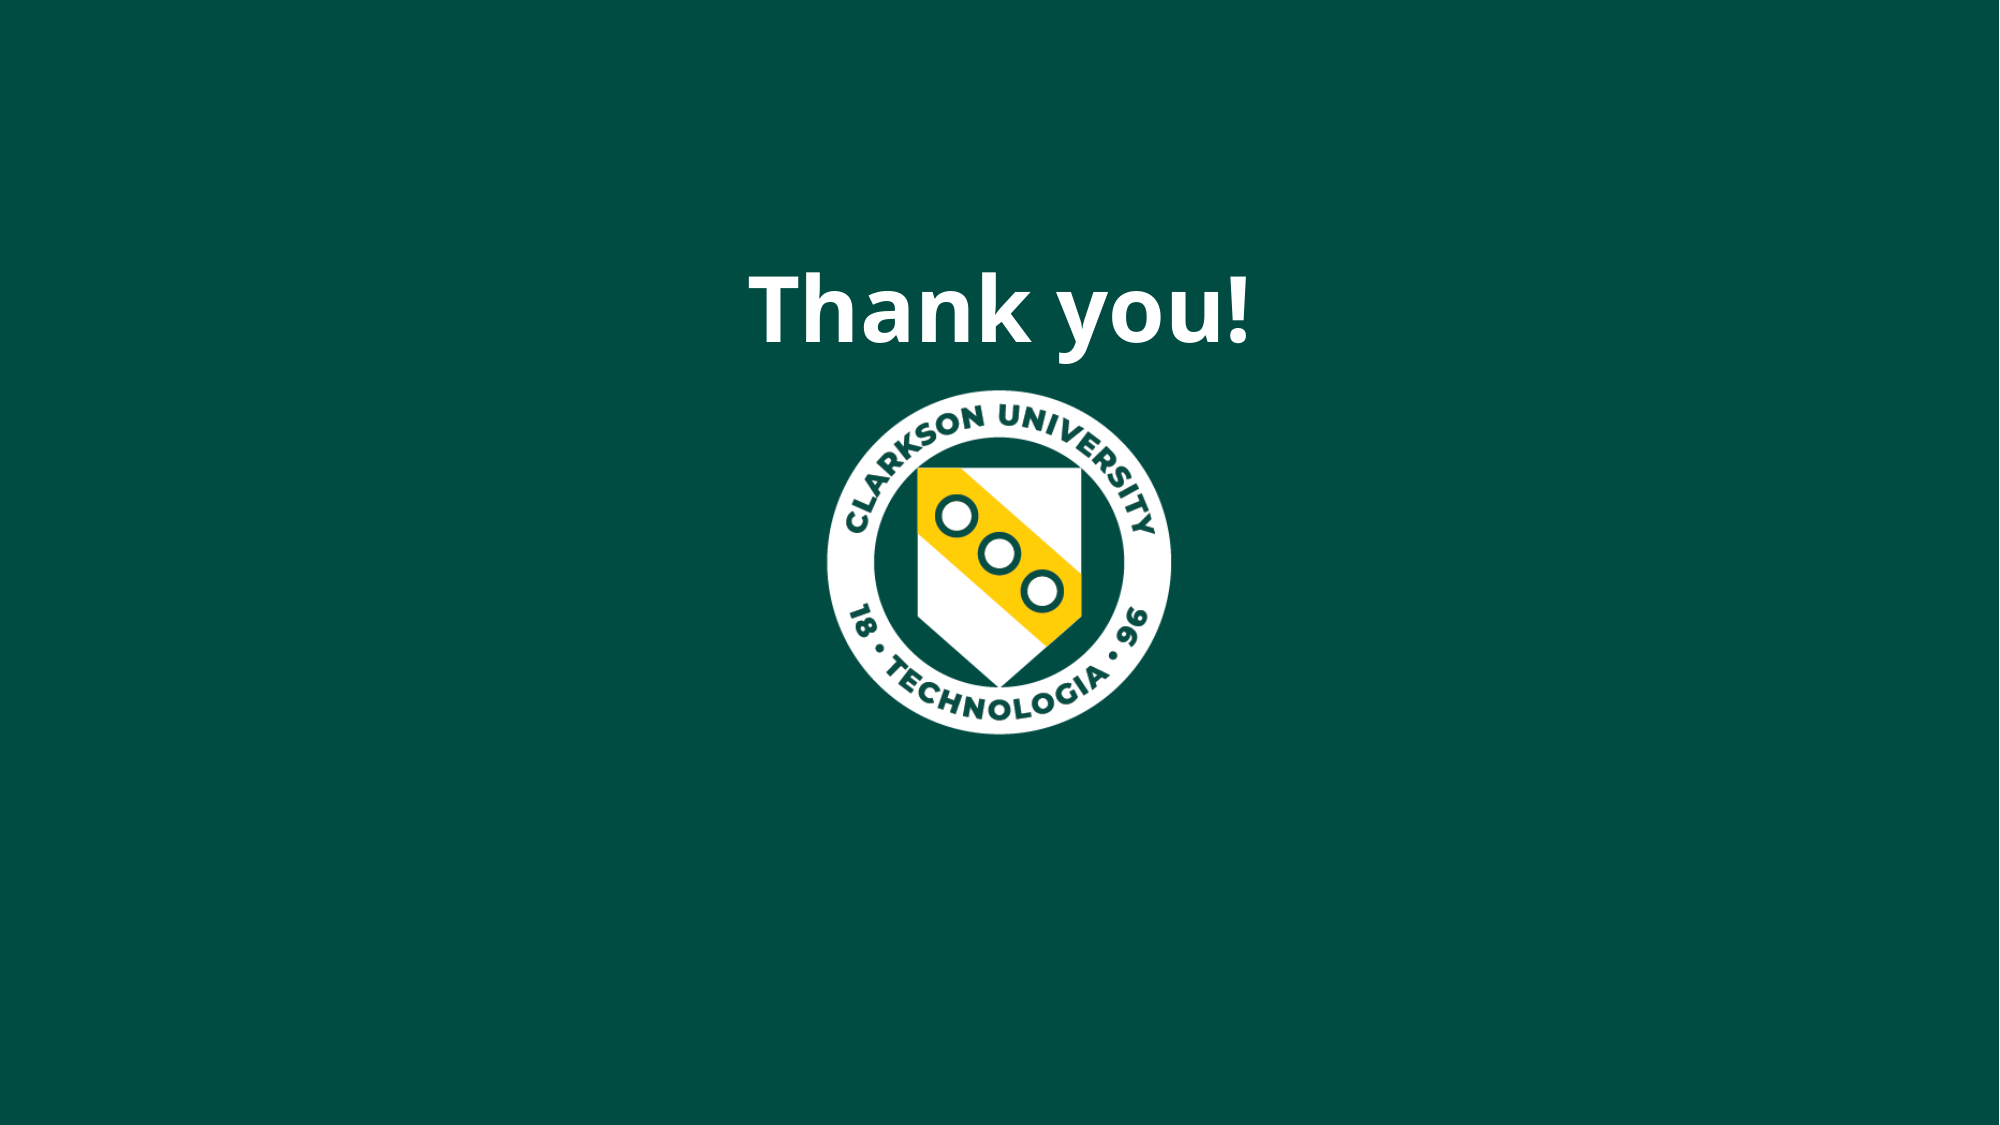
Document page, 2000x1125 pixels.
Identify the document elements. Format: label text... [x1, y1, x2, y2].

title Thank you! [0, 83, 2000, 362]
picture [801, 384, 1198, 741]
